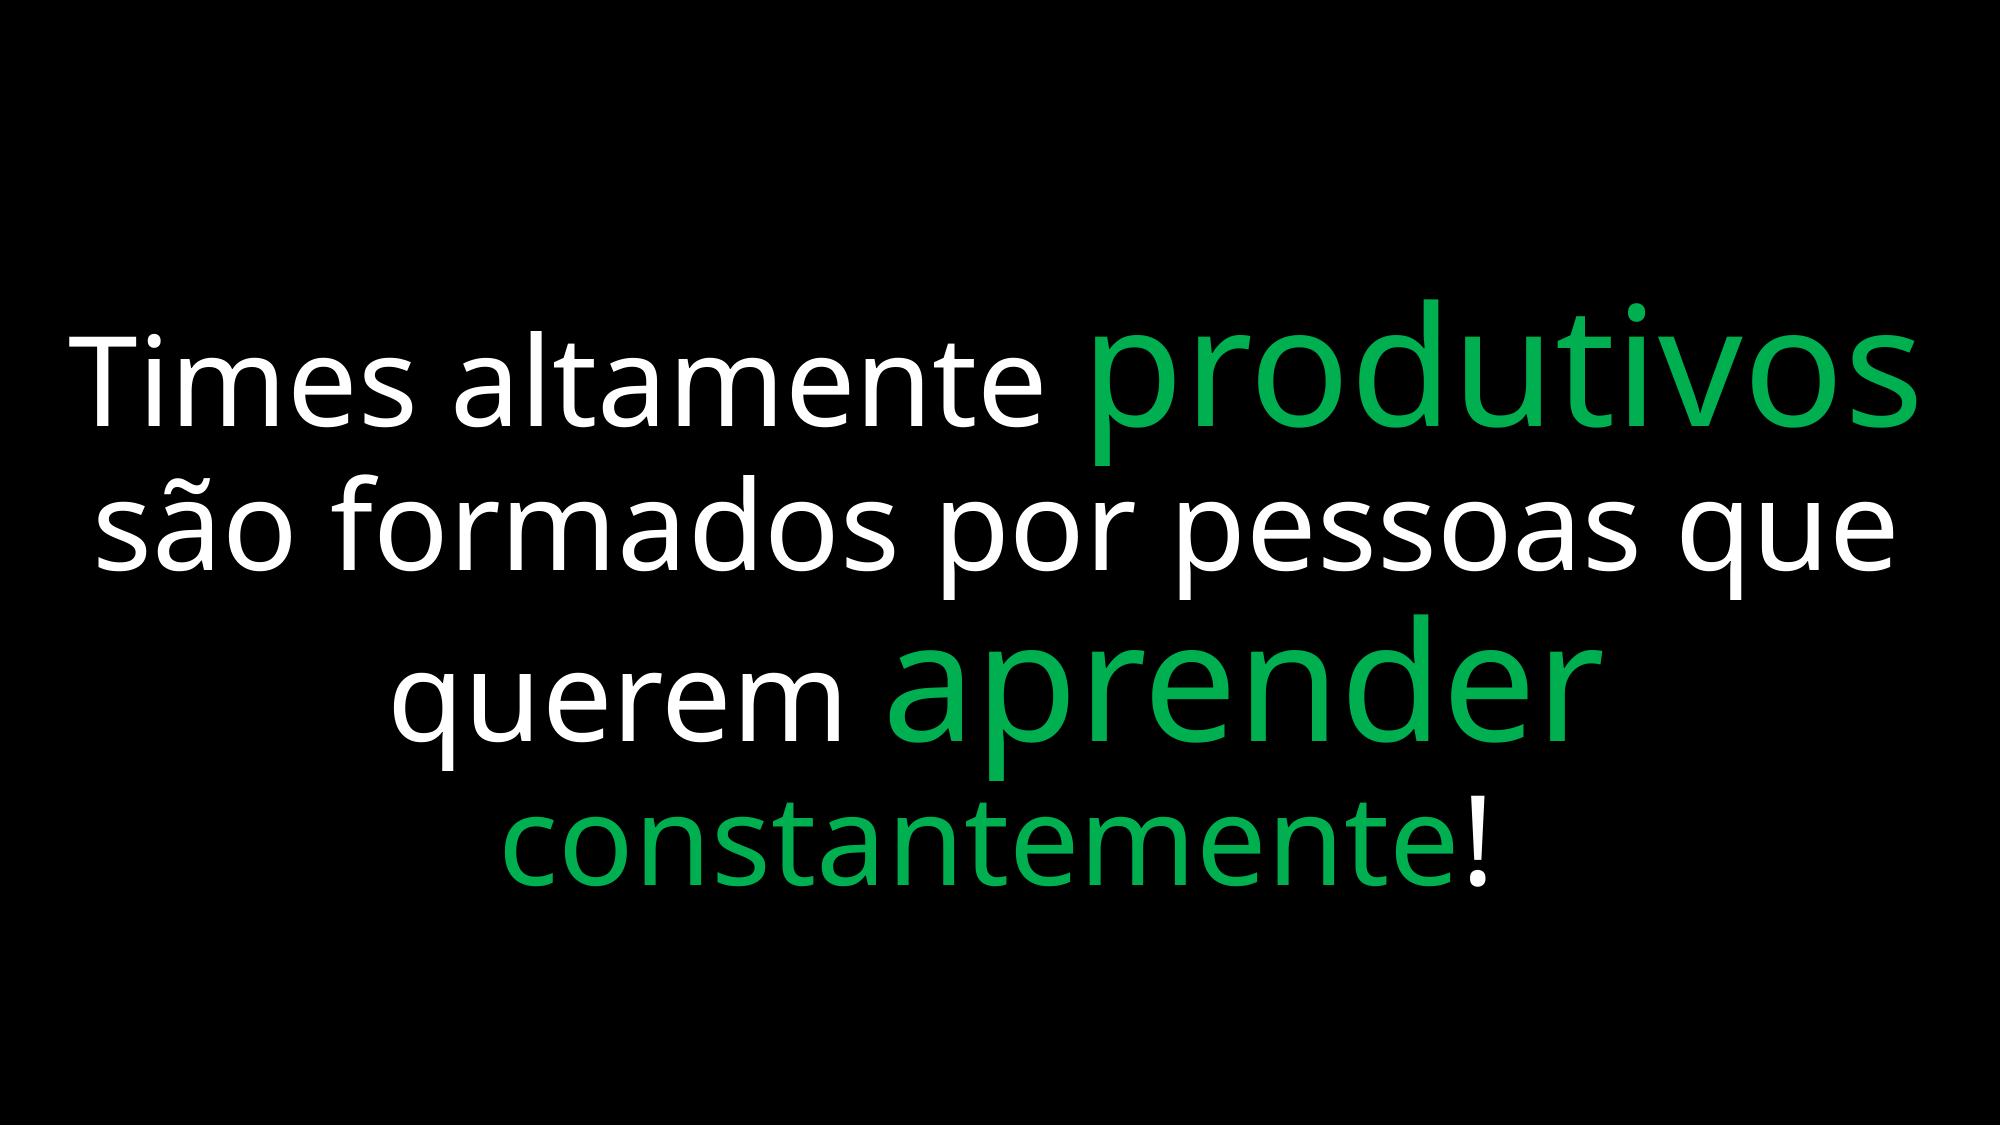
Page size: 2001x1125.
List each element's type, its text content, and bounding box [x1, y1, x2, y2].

text_box Times altamente produtivos são formados por pessoas que querem aprender constantemente! [53, 275, 1941, 1023]
